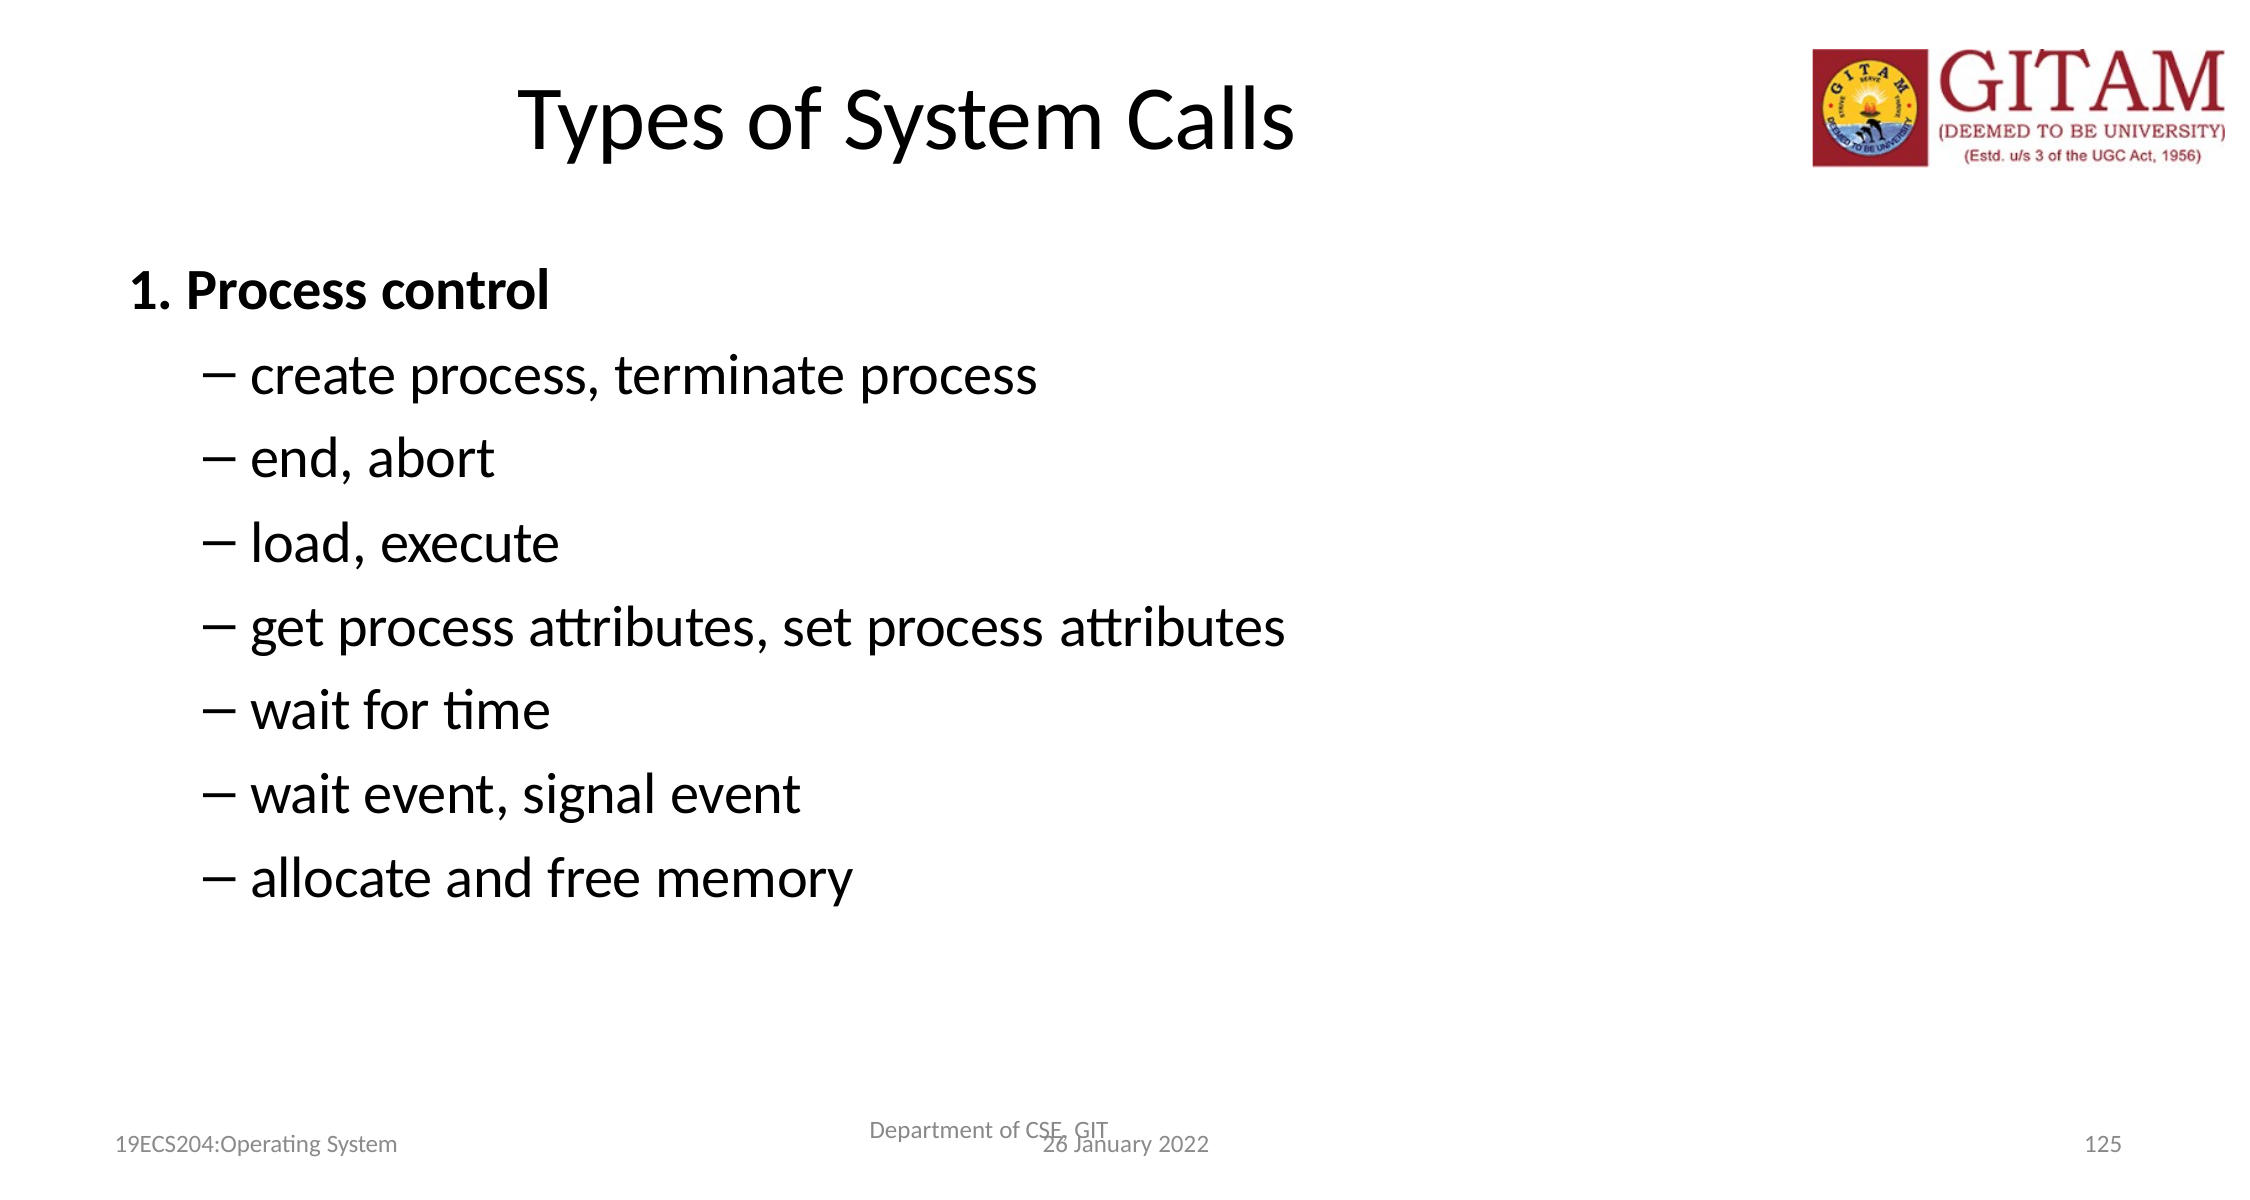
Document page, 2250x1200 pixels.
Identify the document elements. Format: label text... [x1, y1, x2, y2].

text_box [1812, 49, 2225, 168]
text_box Process control create process, terminate process end, abort load, execute get process attributes, set process attributes wait for time wait event, signal event allocate and free memory [126, 235, 1302, 910]
text_box 125 [2077, 1132, 2129, 1158]
footer 26 January 2022 [768, 796, 1482, 1200]
slide_number 19ECS204:Operating System [112, 796, 638, 1200]
title Types of System Calls [510, 10, 1302, 214]
